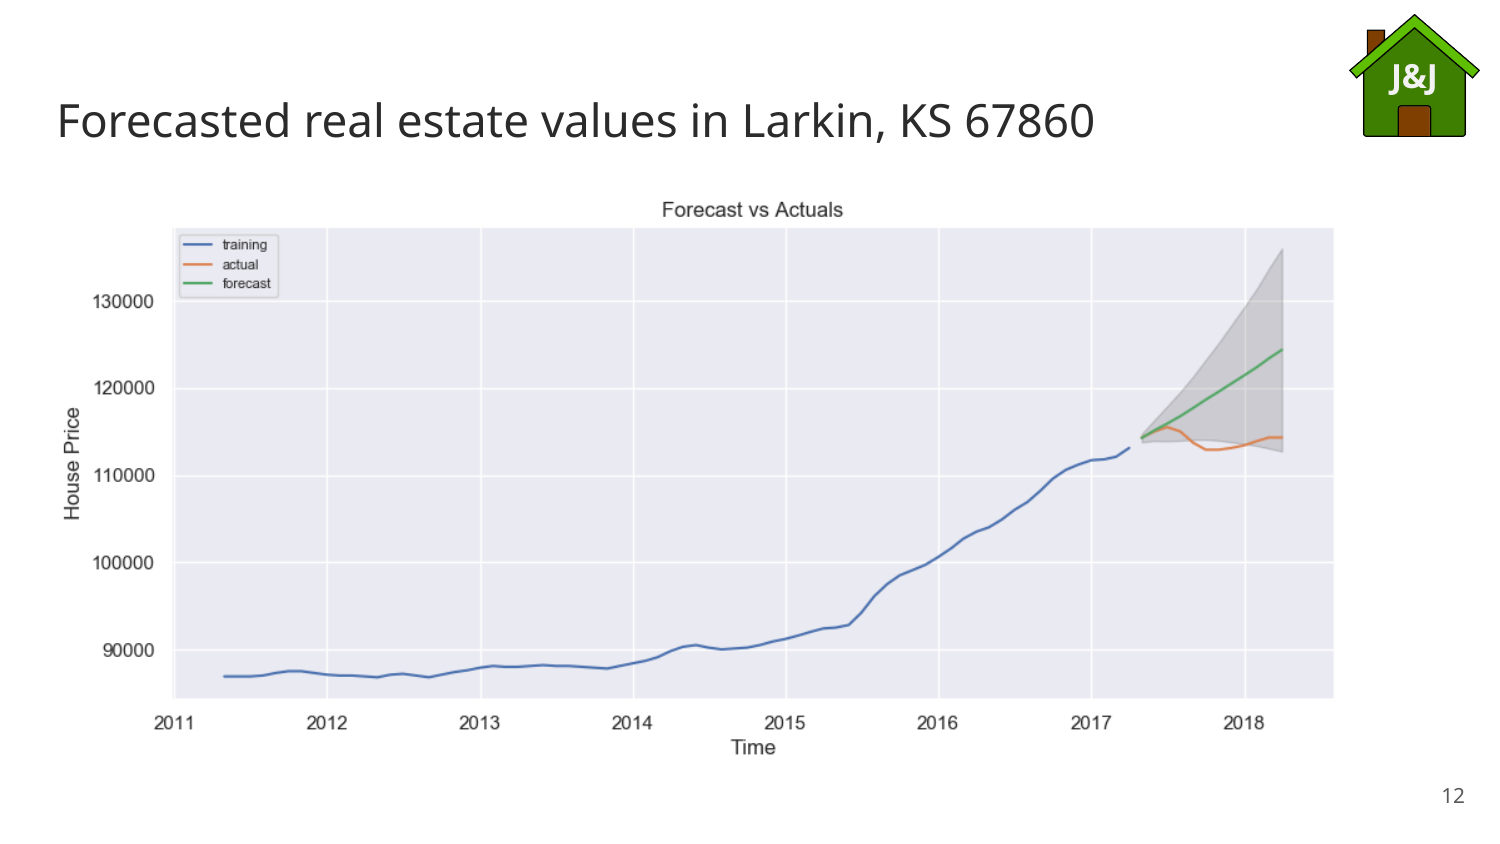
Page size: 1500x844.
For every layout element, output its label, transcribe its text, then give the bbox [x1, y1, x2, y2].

picture [0, 151, 1485, 778]
slide_number 12 [1389, 786, 1480, 830]
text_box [1349, 13, 1481, 138]
text_box Forecasted real estate values in Larkin, KS 67860 [41, 0, 1500, 162]
